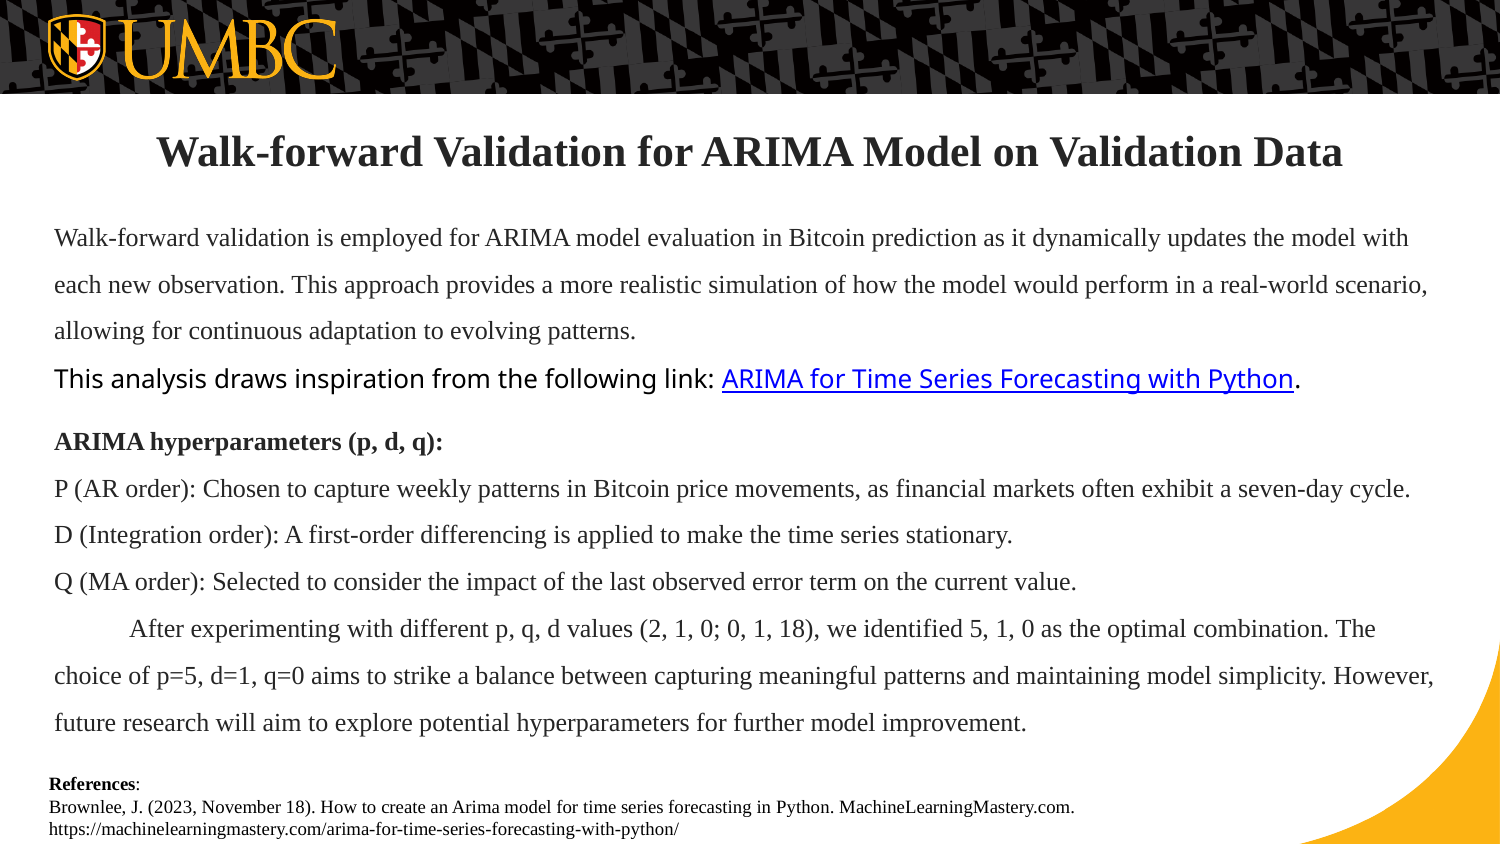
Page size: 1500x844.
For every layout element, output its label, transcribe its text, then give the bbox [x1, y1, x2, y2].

text_box References: Brownlee, J. (2023, November 18). How to create an Arima model for time series forecasting in Python. MachineLearningMastery.com. https://machinelearningmastery.com/arima-for-time-series-forecasting-with-python/ [33, 757, 1400, 844]
text_box Walk-forward validation is employed for ARIMA model evaluation in Bitcoin prediction as it dynamically updates the model with each new observation. This approach provides a more realistic simulation of how the model would perform in a real-world scenario, allowing for continuous adaptation to evolving patterns. This analysis draws inspiration from the following link: ARIMA for Time Series Forecasting with Python. ARIMA hyperparameters (p, d, q): P (AR order): Chosen to capture weekly patterns in Bitcoin price movements, as financial markets often exhibit a seven-day cycle. D (Integration order): A first-order differencing is applied to make the time series stationary. Q (MA order): Selected to consider the impact of the last observed error term on the current value. After experimenting with different p, q, d values (2, 1, 0; 0, 1, 18), we identified 5, 1, 0 as the optimal combination. The choice of p=5, d=1, q=0 aims to strike a balance between capturing meaningful patterns and maintaining model simplicity. However, future research will aim to explore potential hyperparameters for further model improvement. [39, 189, 1461, 752]
picture [0, 0, 1500, 94]
picture [1299, 639, 1500, 844]
title Walk-forward Validation for ARIMA Model on Validation Data [75, 95, 1425, 189]
